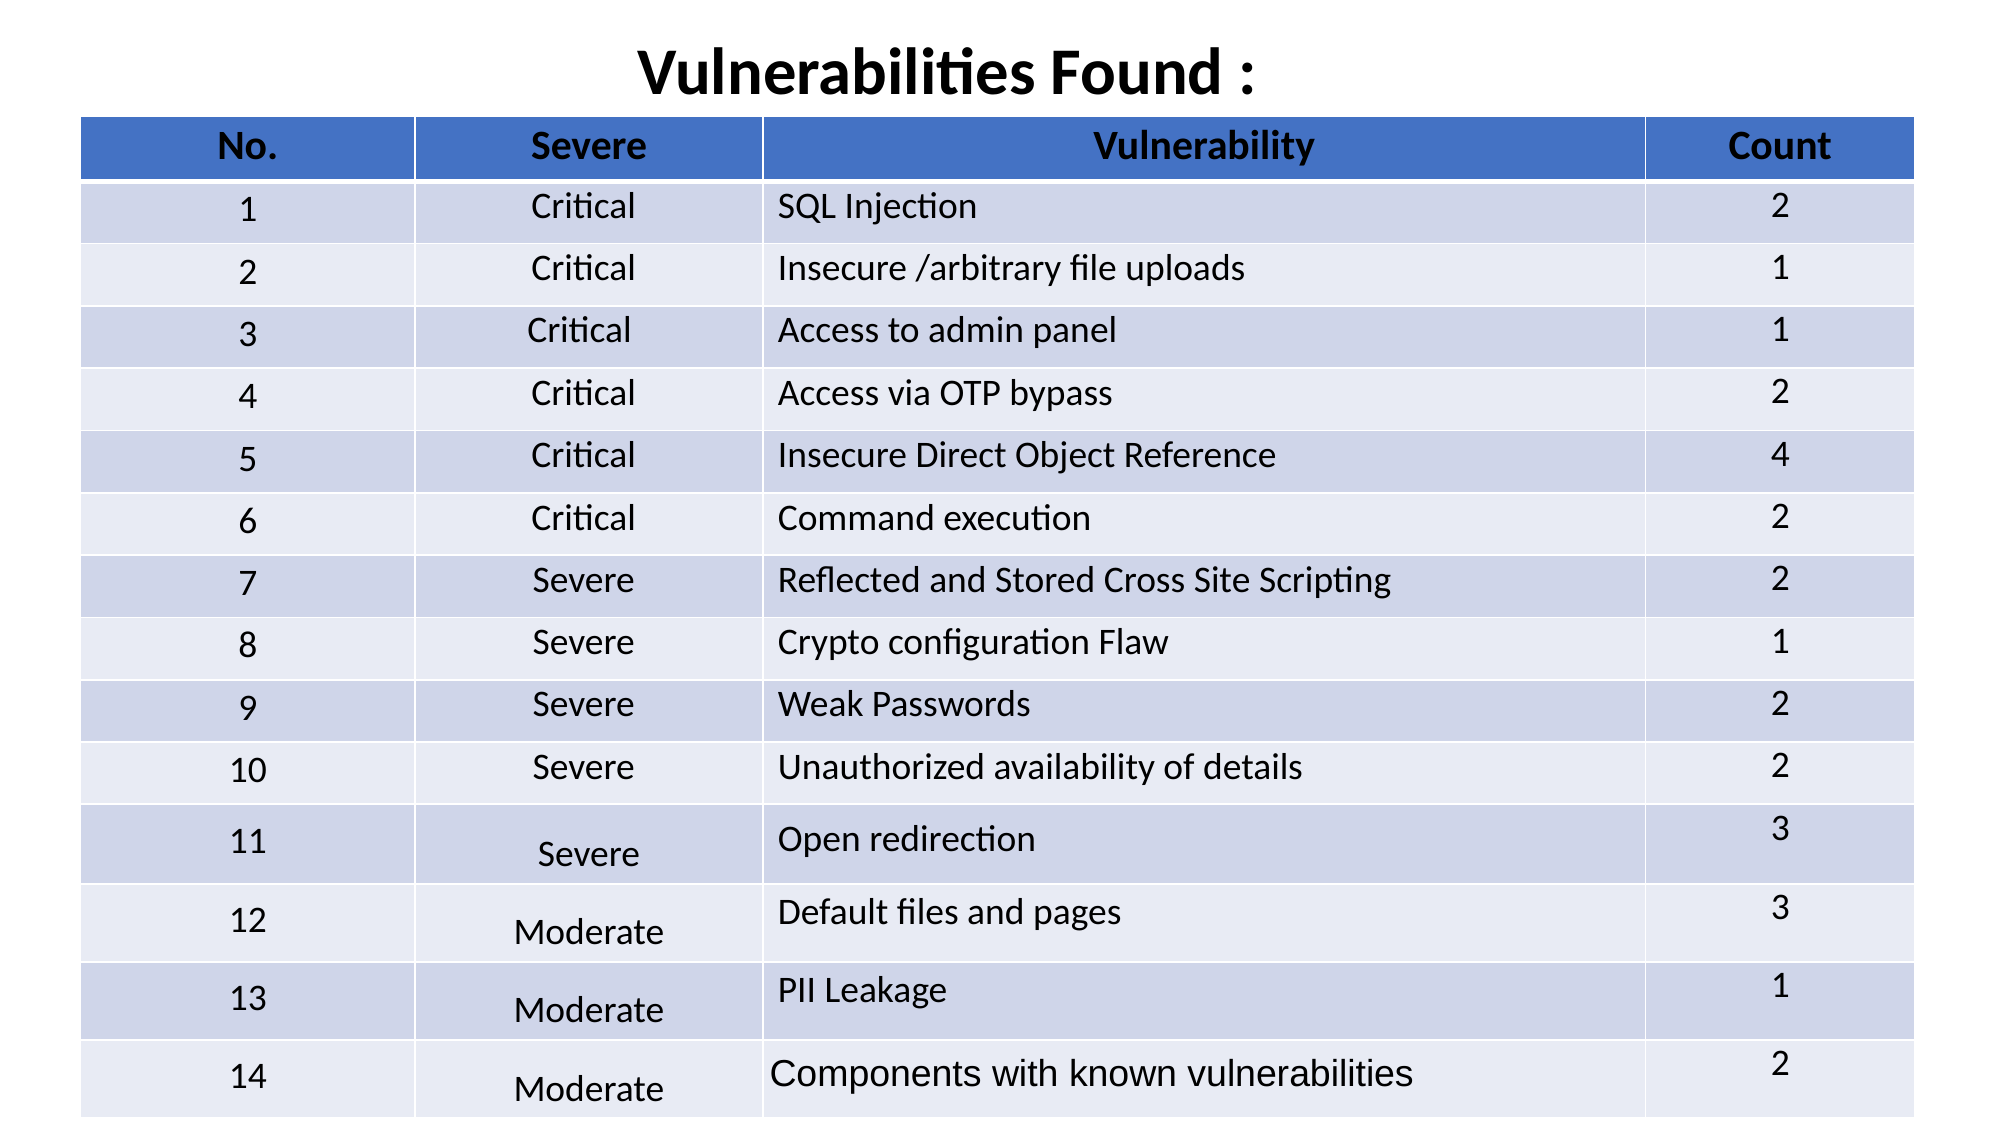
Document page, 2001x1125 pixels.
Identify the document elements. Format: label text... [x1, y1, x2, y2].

table_cell 4 [81, 369, 414, 430]
table_cell 2 [1646, 1041, 1914, 1117]
table_cell Insecure Direct Object Reference [764, 431, 1645, 492]
table_cell Severe [416, 743, 762, 803]
table_cell 1 [1646, 244, 1914, 305]
table_cell Default files and pages [764, 885, 1645, 961]
table_cell 6 [81, 494, 414, 554]
table_header Severe [416, 117, 762, 179]
table_cell Unauthorized availability of details [764, 743, 1645, 803]
table_cell Severe [416, 618, 762, 679]
table_cell 2 [1646, 184, 1914, 243]
table_cell 2 [81, 244, 414, 305]
table_cell 2 [1646, 681, 1914, 741]
table_cell Reflected and Stored Cross Site Scripting [764, 556, 1645, 617]
table_cell PII Leakage [764, 963, 1645, 1039]
table_cell Moderate [416, 1041, 762, 1117]
table_cell Severe [416, 805, 762, 883]
table_cell Command execution [764, 494, 1645, 554]
table_cell Crypto configuration Flaw [764, 618, 1645, 679]
table_cell Components with known vulnerabilities [764, 1041, 1645, 1117]
table_cell 3 [1646, 805, 1914, 883]
table_cell Weak Passwords [764, 681, 1645, 741]
table_cell Critical [416, 494, 762, 554]
table_cell 13 [81, 963, 414, 1039]
table_cell Moderate [416, 963, 762, 1039]
table_cell 3 [1646, 885, 1914, 961]
table_cell Critical [416, 307, 762, 367]
table_cell 5 [81, 431, 414, 492]
text_box Vulnerabilities Found : [123, 20, 1787, 116]
table_cell SQL Injection [764, 184, 1645, 243]
table_cell 7 [81, 556, 414, 617]
table_cell 14 [81, 1041, 414, 1117]
table_cell Access to admin panel [764, 307, 1645, 367]
table_header No. [81, 117, 414, 179]
table_cell 2 [1646, 494, 1914, 554]
table_cell Severe [416, 681, 762, 741]
table_cell 11 [81, 805, 414, 883]
table_cell Open redirection [764, 805, 1645, 883]
table_cell 10 [81, 743, 414, 803]
table_cell Moderate [416, 885, 762, 961]
table_cell 9 [81, 681, 414, 741]
table_header Count [1646, 117, 1914, 179]
table_cell 8 [81, 618, 414, 679]
table_cell Critical [416, 369, 762, 430]
table_header Vulnerability [764, 117, 1645, 179]
table_cell 1 [1646, 963, 1914, 1039]
table_cell Insecure /arbitrary file uploads [764, 244, 1645, 305]
table_cell 1 [1646, 618, 1914, 679]
table_cell 2 [1646, 556, 1914, 617]
table_cell Access via OTP bypass [764, 369, 1645, 430]
table_cell 1 [81, 184, 414, 243]
table_cell 2 [1646, 743, 1914, 803]
table_cell 1 [1646, 307, 1914, 367]
table_cell 12 [81, 885, 414, 961]
table_cell 3 [81, 307, 414, 367]
table_cell 4 [1646, 431, 1914, 492]
table_cell Critical [416, 431, 762, 492]
table_cell Severe [416, 556, 762, 617]
table_cell 2 [1646, 369, 1914, 430]
table_cell Critical [416, 244, 762, 305]
table_cell Critical [416, 184, 762, 243]
